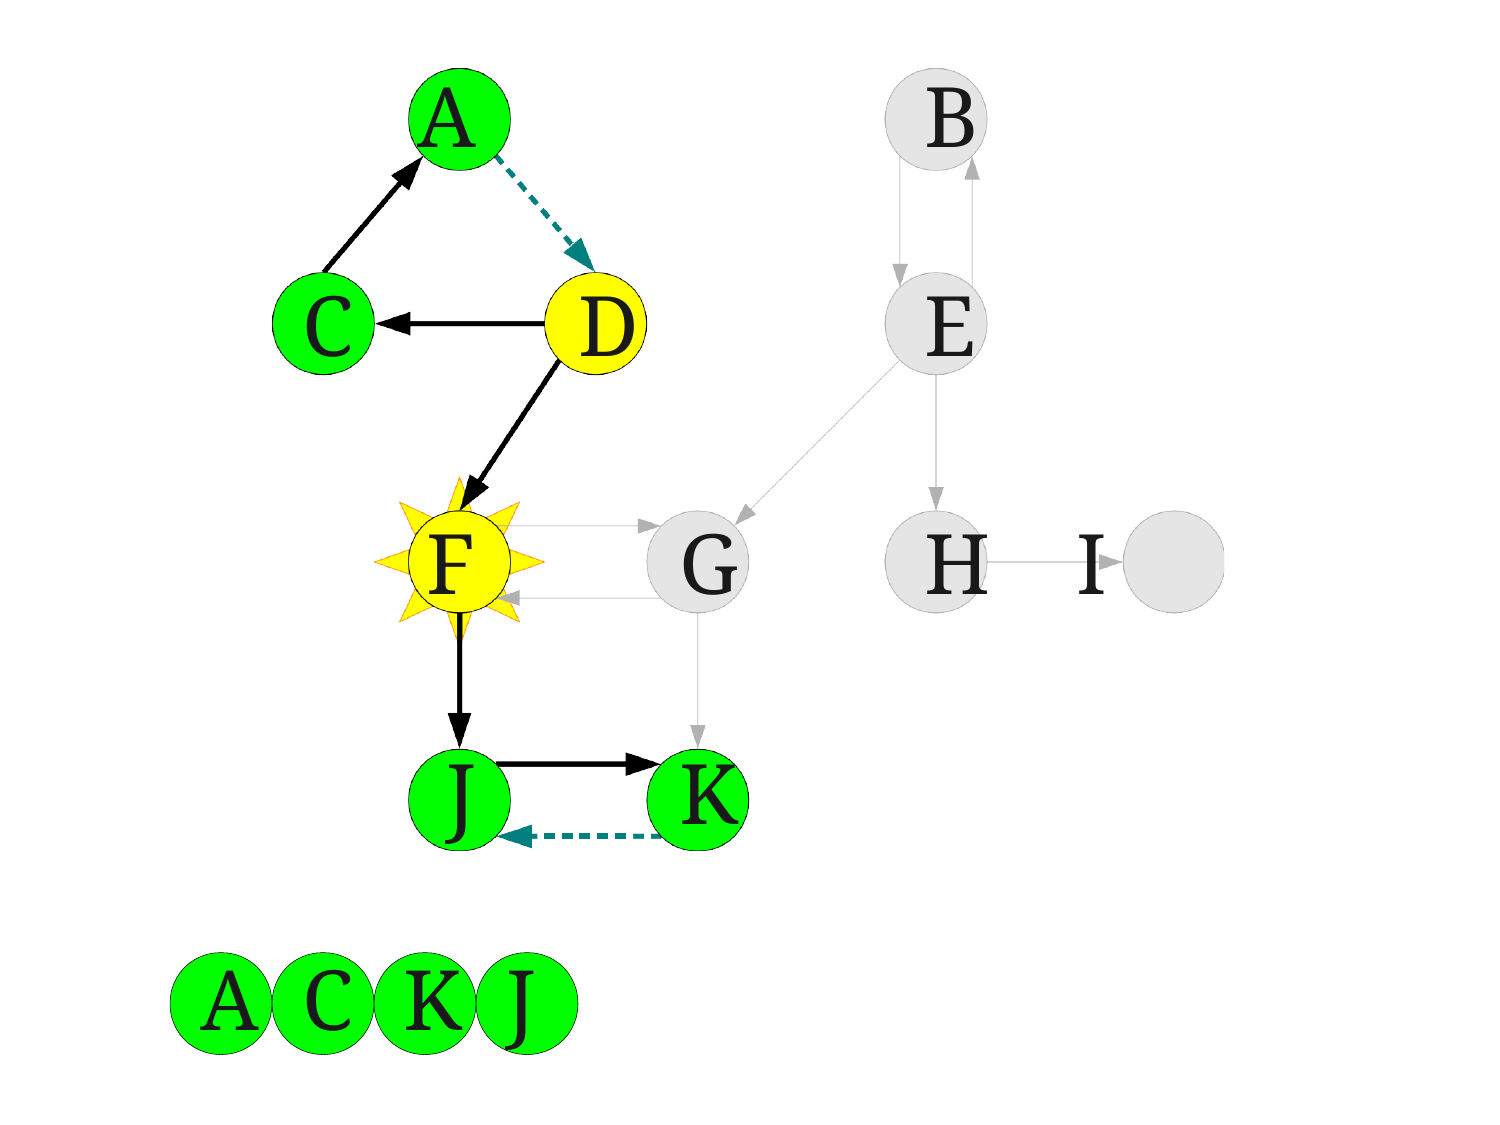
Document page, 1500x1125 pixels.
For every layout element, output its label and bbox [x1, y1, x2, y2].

table_header [297, 78, 1198, 222]
table_cell [297, 222, 1198, 849]
text_box [170, 952, 579, 1055]
text_box [272, 68, 1225, 851]
